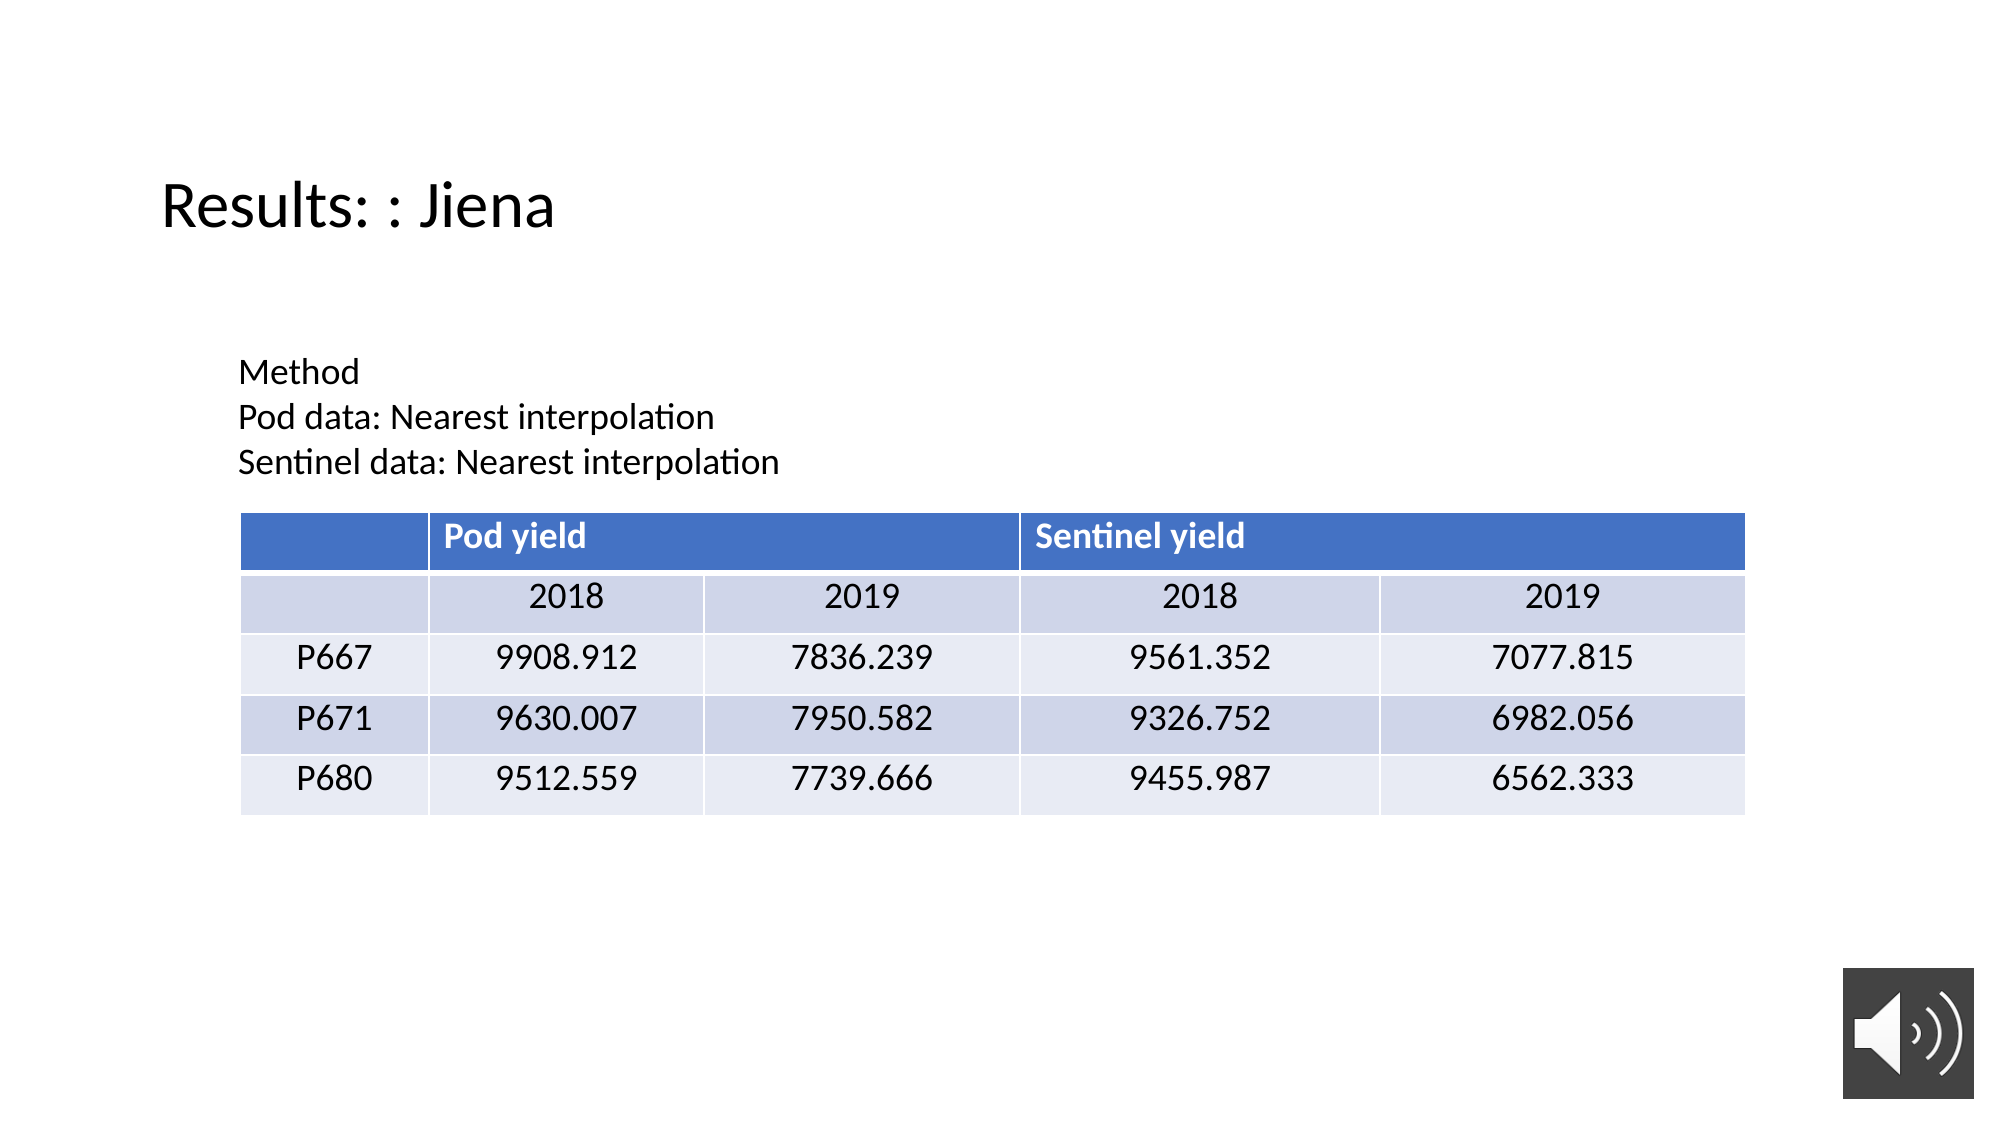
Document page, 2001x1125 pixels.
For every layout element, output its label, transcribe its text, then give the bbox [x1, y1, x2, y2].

table_cell P671 [241, 696, 428, 754]
table_cell P680 [241, 756, 428, 815]
table_cell 2018 [1021, 576, 1379, 633]
table_cell 2019 [705, 576, 1019, 633]
table_header [241, 513, 428, 570]
table_cell 7950.582 [705, 696, 1019, 754]
table_cell 9455.987 [1021, 756, 1379, 815]
text_box Method Pod data: Nearest interpolation Sentinel data: Nearest interpolation [223, 340, 1062, 490]
table_cell 6562.333 [1381, 756, 1745, 815]
table_cell 7739.666 [705, 756, 1019, 815]
table_cell 9630.007 [430, 696, 703, 754]
table_cell 6982.056 [1381, 696, 1745, 754]
table_cell 9326.752 [1021, 696, 1379, 754]
table_cell P667 [241, 635, 428, 694]
table_cell 2018 [430, 576, 703, 633]
table_header Sentinel yield [1021, 513, 1745, 570]
text_box Results: : Jiena [146, 153, 597, 249]
table_cell 9908.912 [430, 635, 703, 694]
table_header Pod yield [430, 513, 1019, 570]
table_cell 9512.559 [430, 756, 703, 815]
table_cell 7077.815 [1381, 635, 1745, 694]
table_cell 2019 [1381, 576, 1745, 633]
table_cell 9561.352 [1021, 635, 1379, 694]
table_cell [241, 576, 428, 633]
picture [1841, 966, 1975, 1100]
table_cell 7836.239 [705, 635, 1019, 694]
